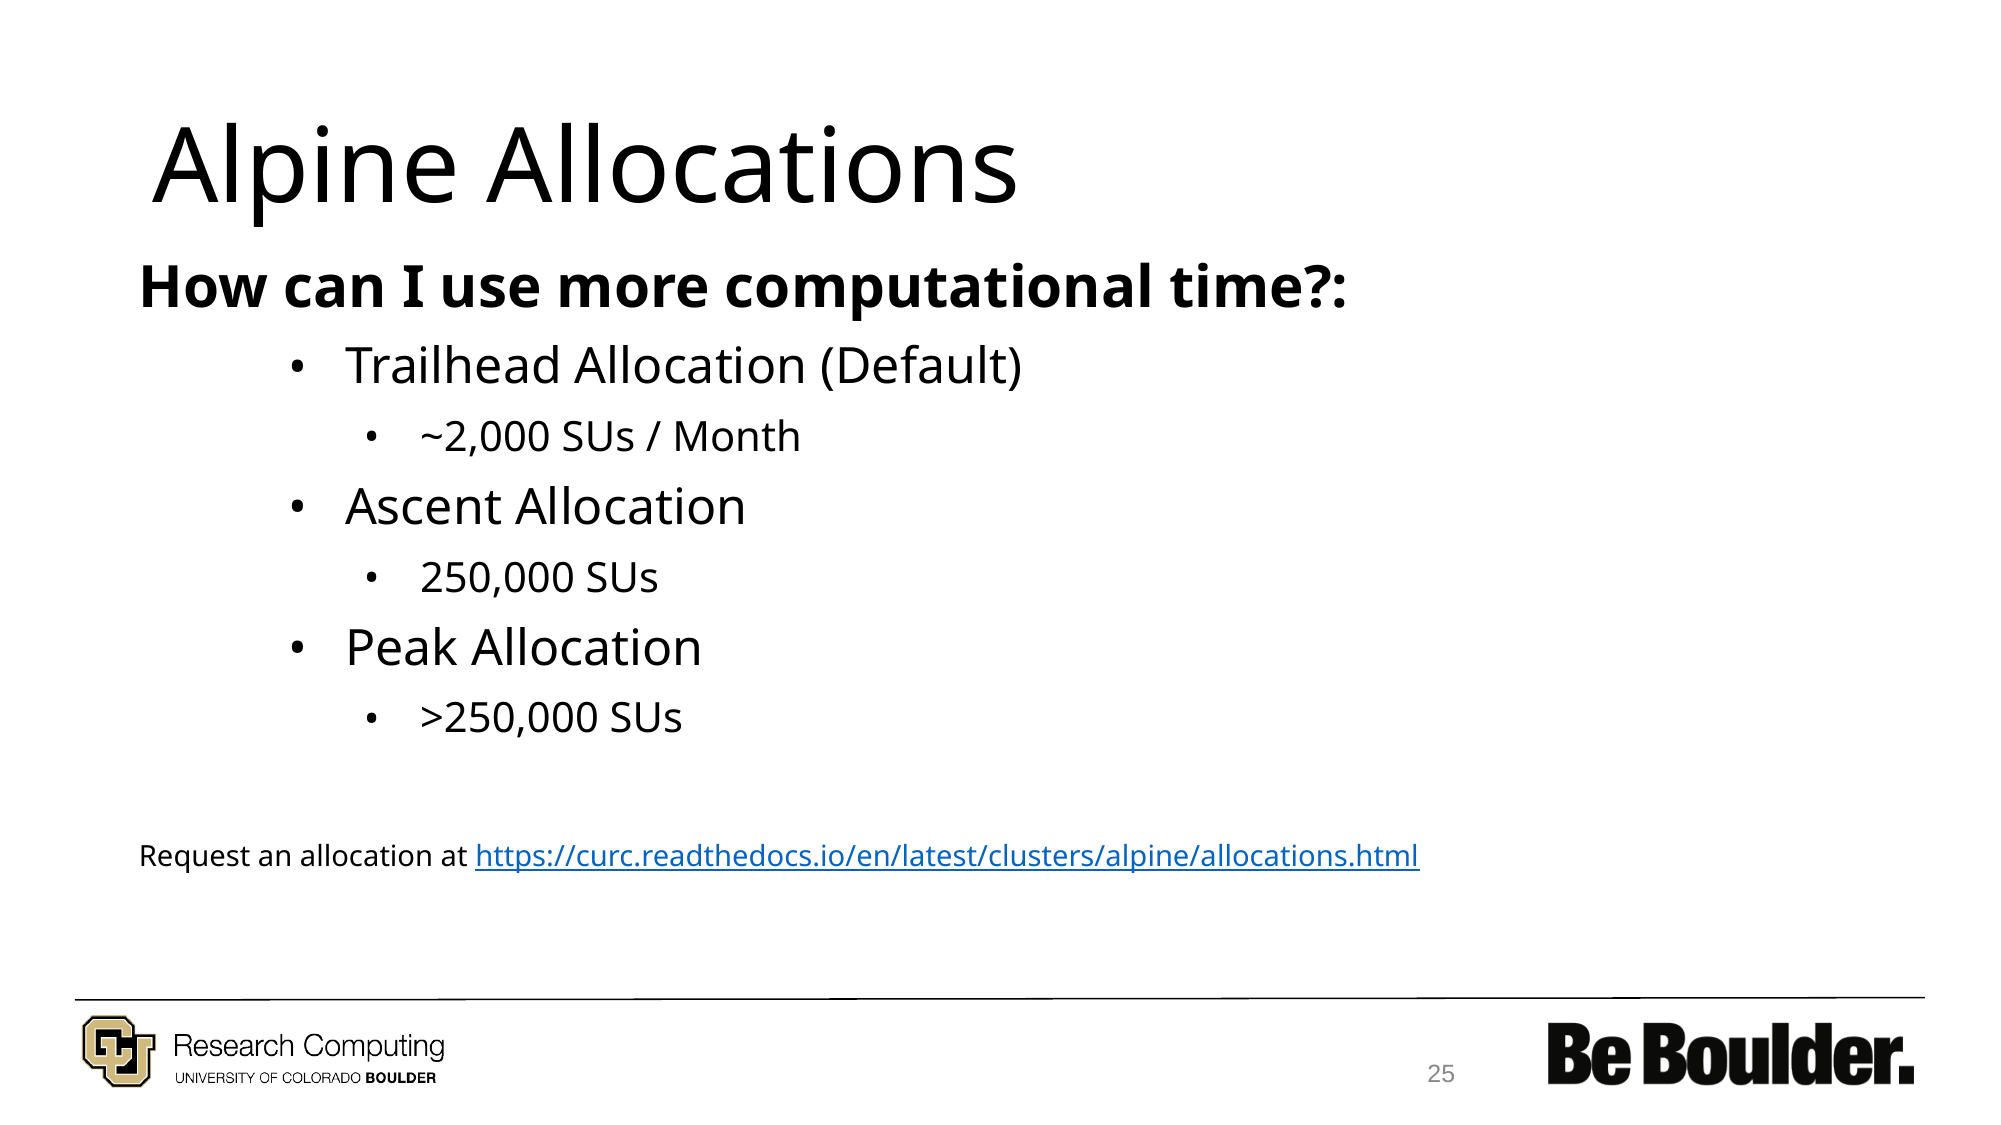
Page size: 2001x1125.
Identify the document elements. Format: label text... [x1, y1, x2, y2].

picture [81, 1015, 444, 1088]
list How can I use more computational time?: Trailhead Allocation (Default) ~2,000 SUs / Month Ascent Allocation 250,000 SUs Peak Allocation >250,000 SUs Request an allocation at https://curc.readthedocs.io/en/latest/clusters/alpine/allocations.html [123, 249, 1849, 933]
slide_number 25 [1412, 1042, 1525, 1103]
picture [1524, 1015, 1938, 1088]
title Alpine Allocations [137, 59, 1863, 278]
